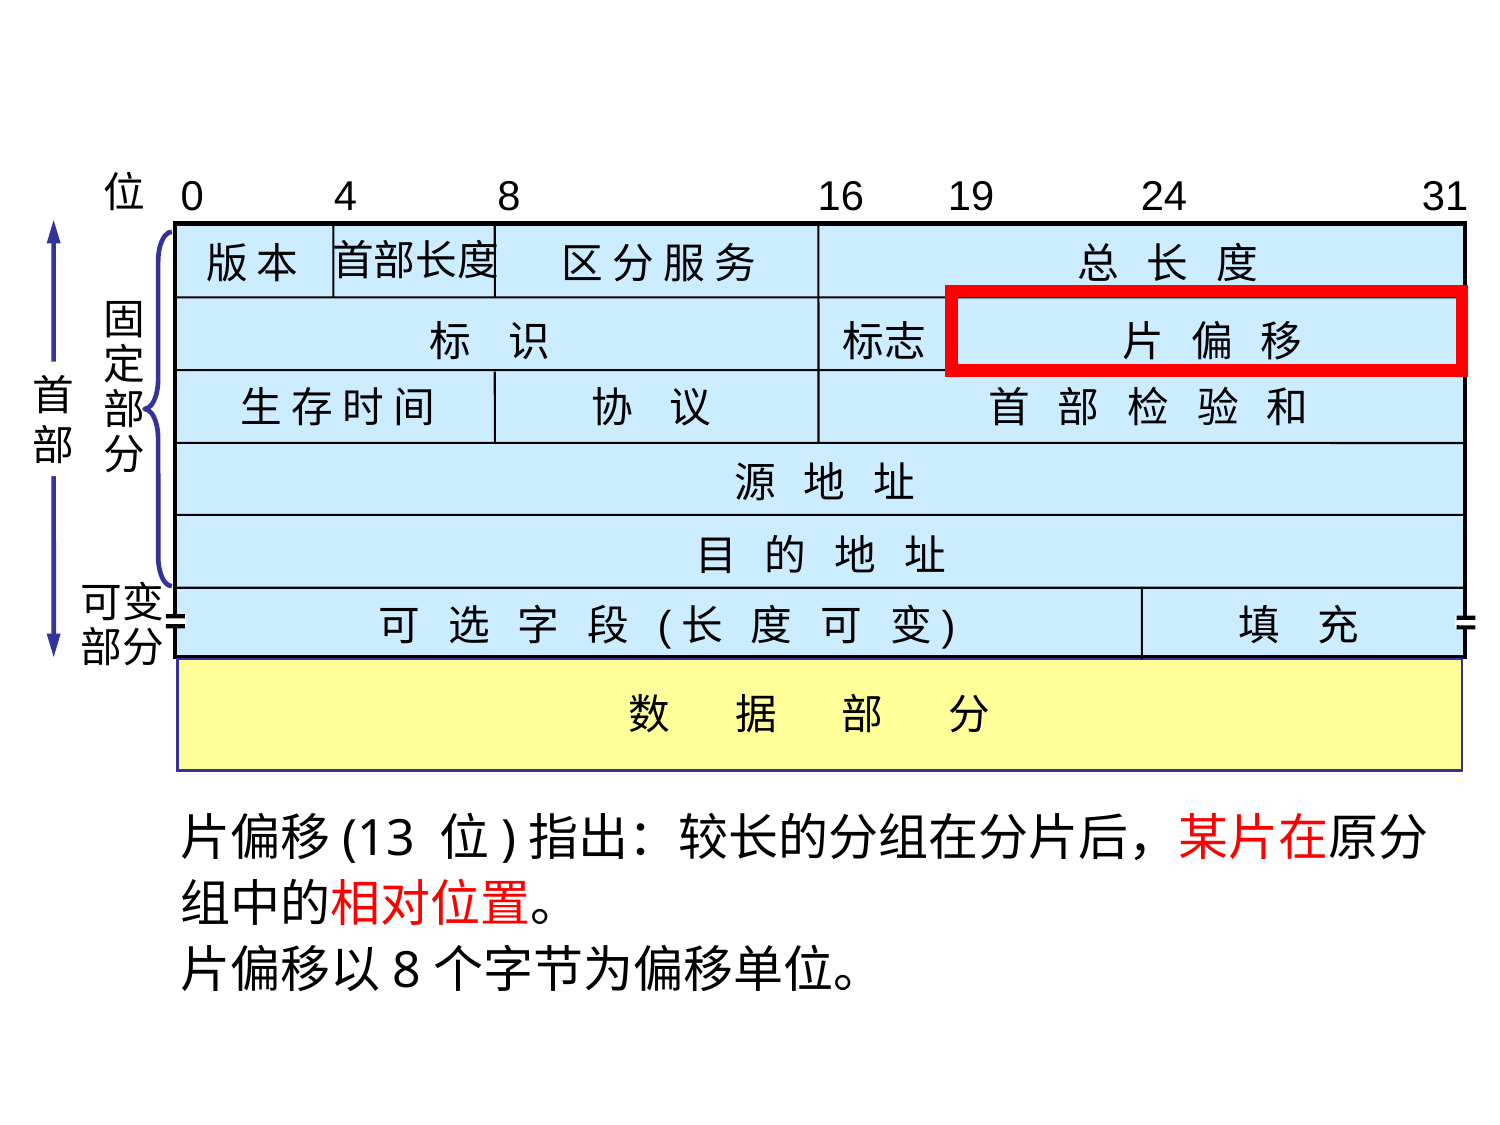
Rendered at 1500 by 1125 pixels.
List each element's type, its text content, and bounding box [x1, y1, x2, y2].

text_box 8 [482, 161, 536, 226]
text_box 首 部 [17, 361, 89, 477]
text_box 可变 部分 [65, 574, 160, 679]
text_box 版 本 [191, 229, 314, 289]
text_box [819, 223, 1466, 289]
text_box 区 分 服 务 [546, 229, 772, 289]
text_box [47, 220, 60, 361]
text_box 位 [88, 158, 160, 224]
text_box 0 [165, 161, 219, 226]
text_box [165, 290, 1463, 1008]
text_box 16 [802, 161, 879, 226]
text_box 19 [933, 161, 1010, 226]
text_box 固 定 部 分 [89, 290, 158, 486]
text_box [144, 231, 172, 572]
text_box 总 长 度 [1062, 229, 1274, 285]
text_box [1467, 616, 1477, 628]
text_box [514, 223, 818, 289]
text_box [175, 223, 319, 289]
text_box [47, 477, 60, 657]
text_box 首部长度 [317, 226, 514, 289]
text_box 4 [319, 161, 373, 226]
text_box 24 [1126, 161, 1203, 226]
text_box 31 [1407, 161, 1484, 226]
